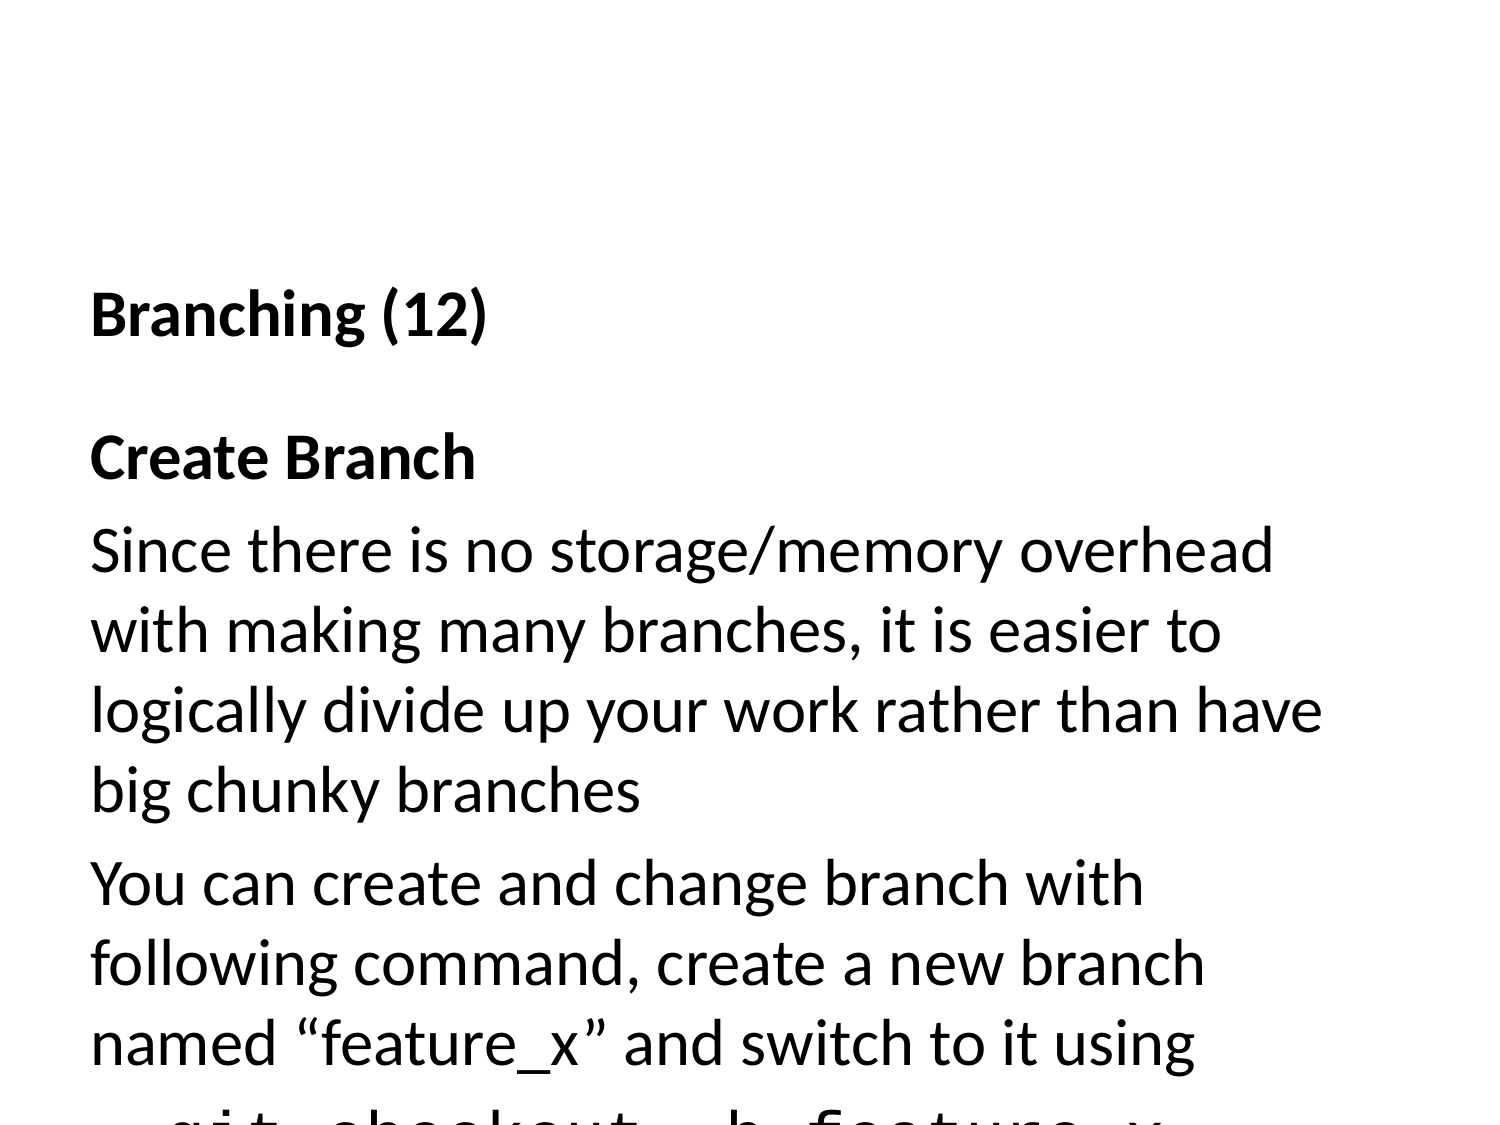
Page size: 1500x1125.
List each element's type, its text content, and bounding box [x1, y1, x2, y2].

list Branching (12) Create Branch Since there is no storage/memory overhead with making many branches, it is easier to logically divide up your work rather than have big chunky branches You can create and change branch with following command, create a new branch named “feature_x” and switch to it using git checkout -b feature_x [75, 262, 1425, 1005]
